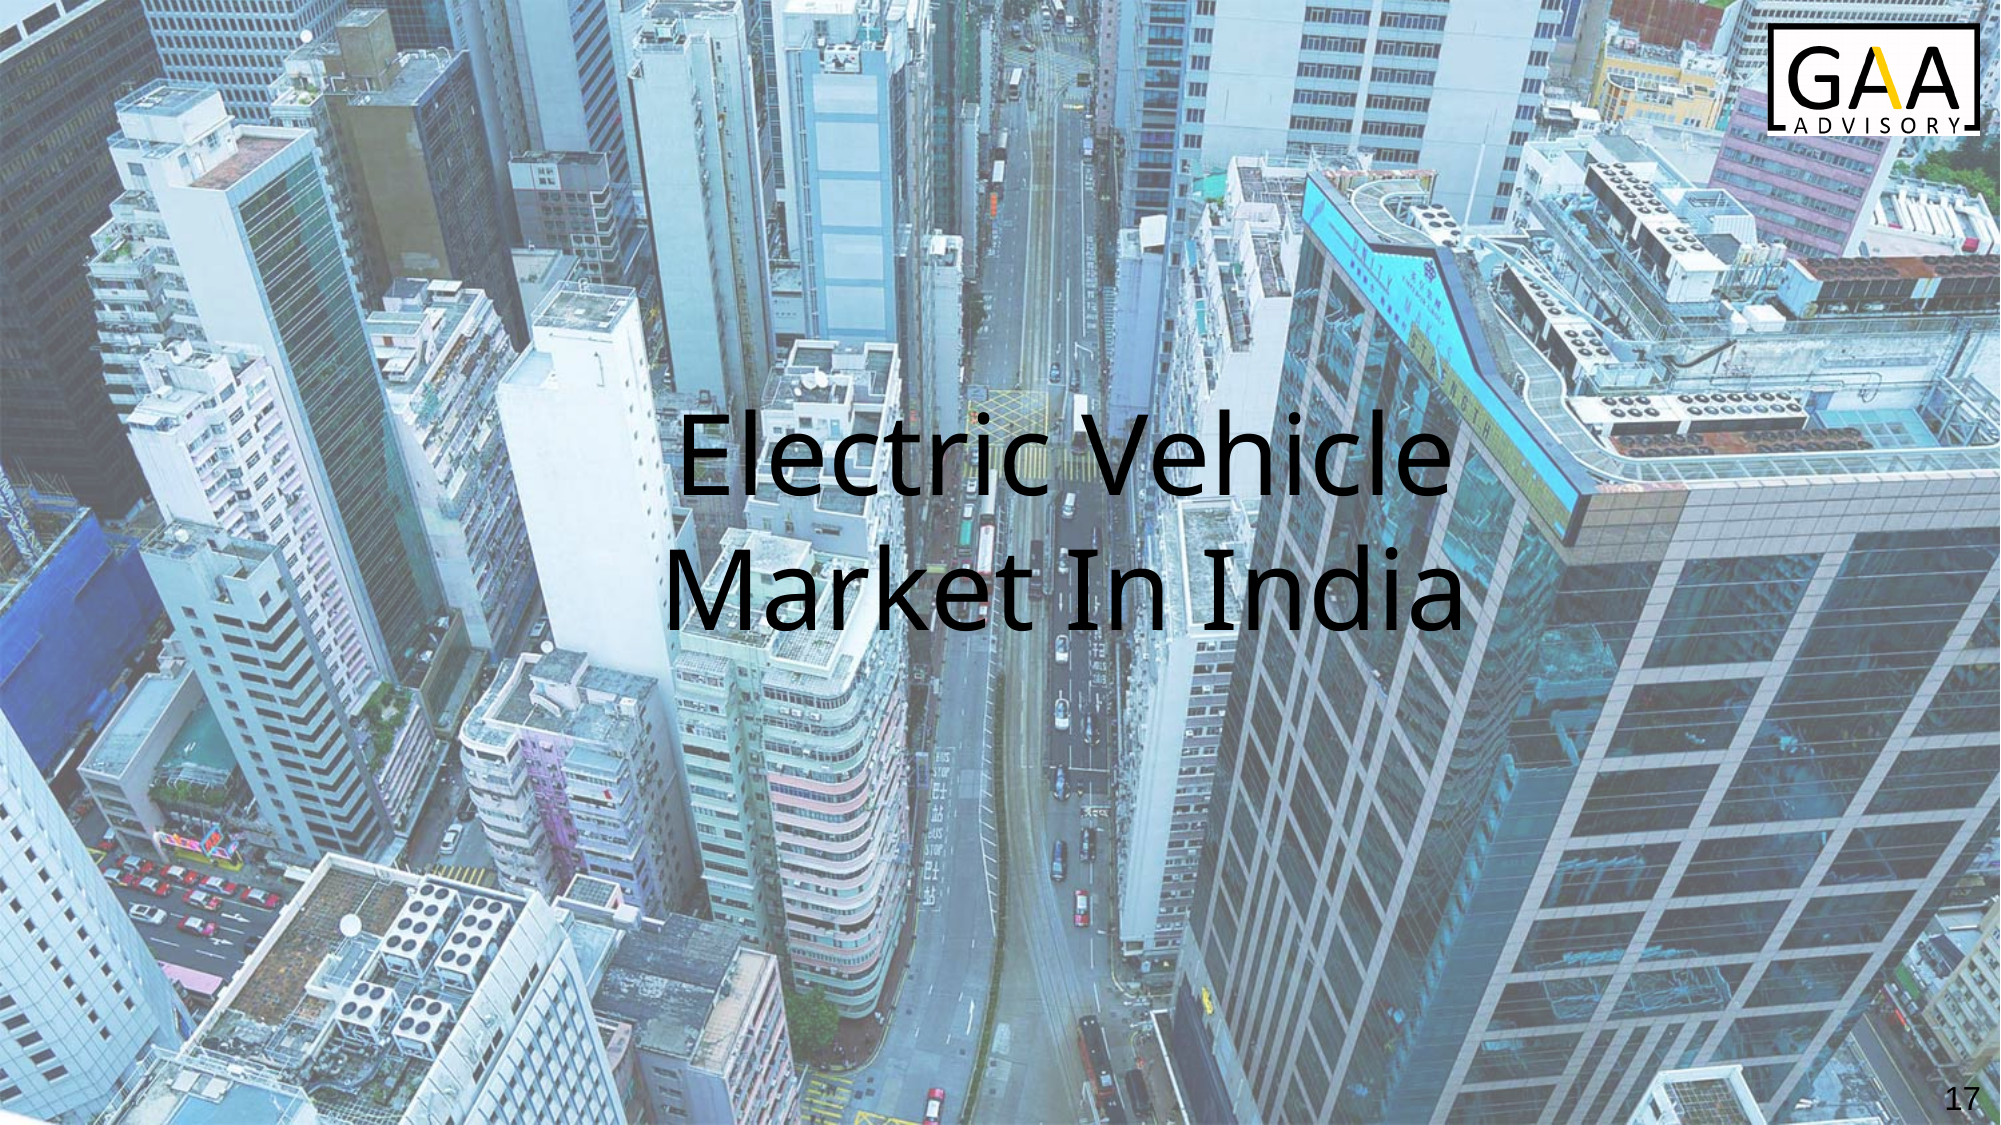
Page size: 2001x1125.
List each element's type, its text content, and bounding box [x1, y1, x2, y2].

text_box Electric Vehicle Market In India [482, 375, 1648, 661]
picture [1767, 23, 1980, 136]
text_box 17 [1929, 1069, 2000, 1124]
text_box [0, 0, 2000, 1125]
